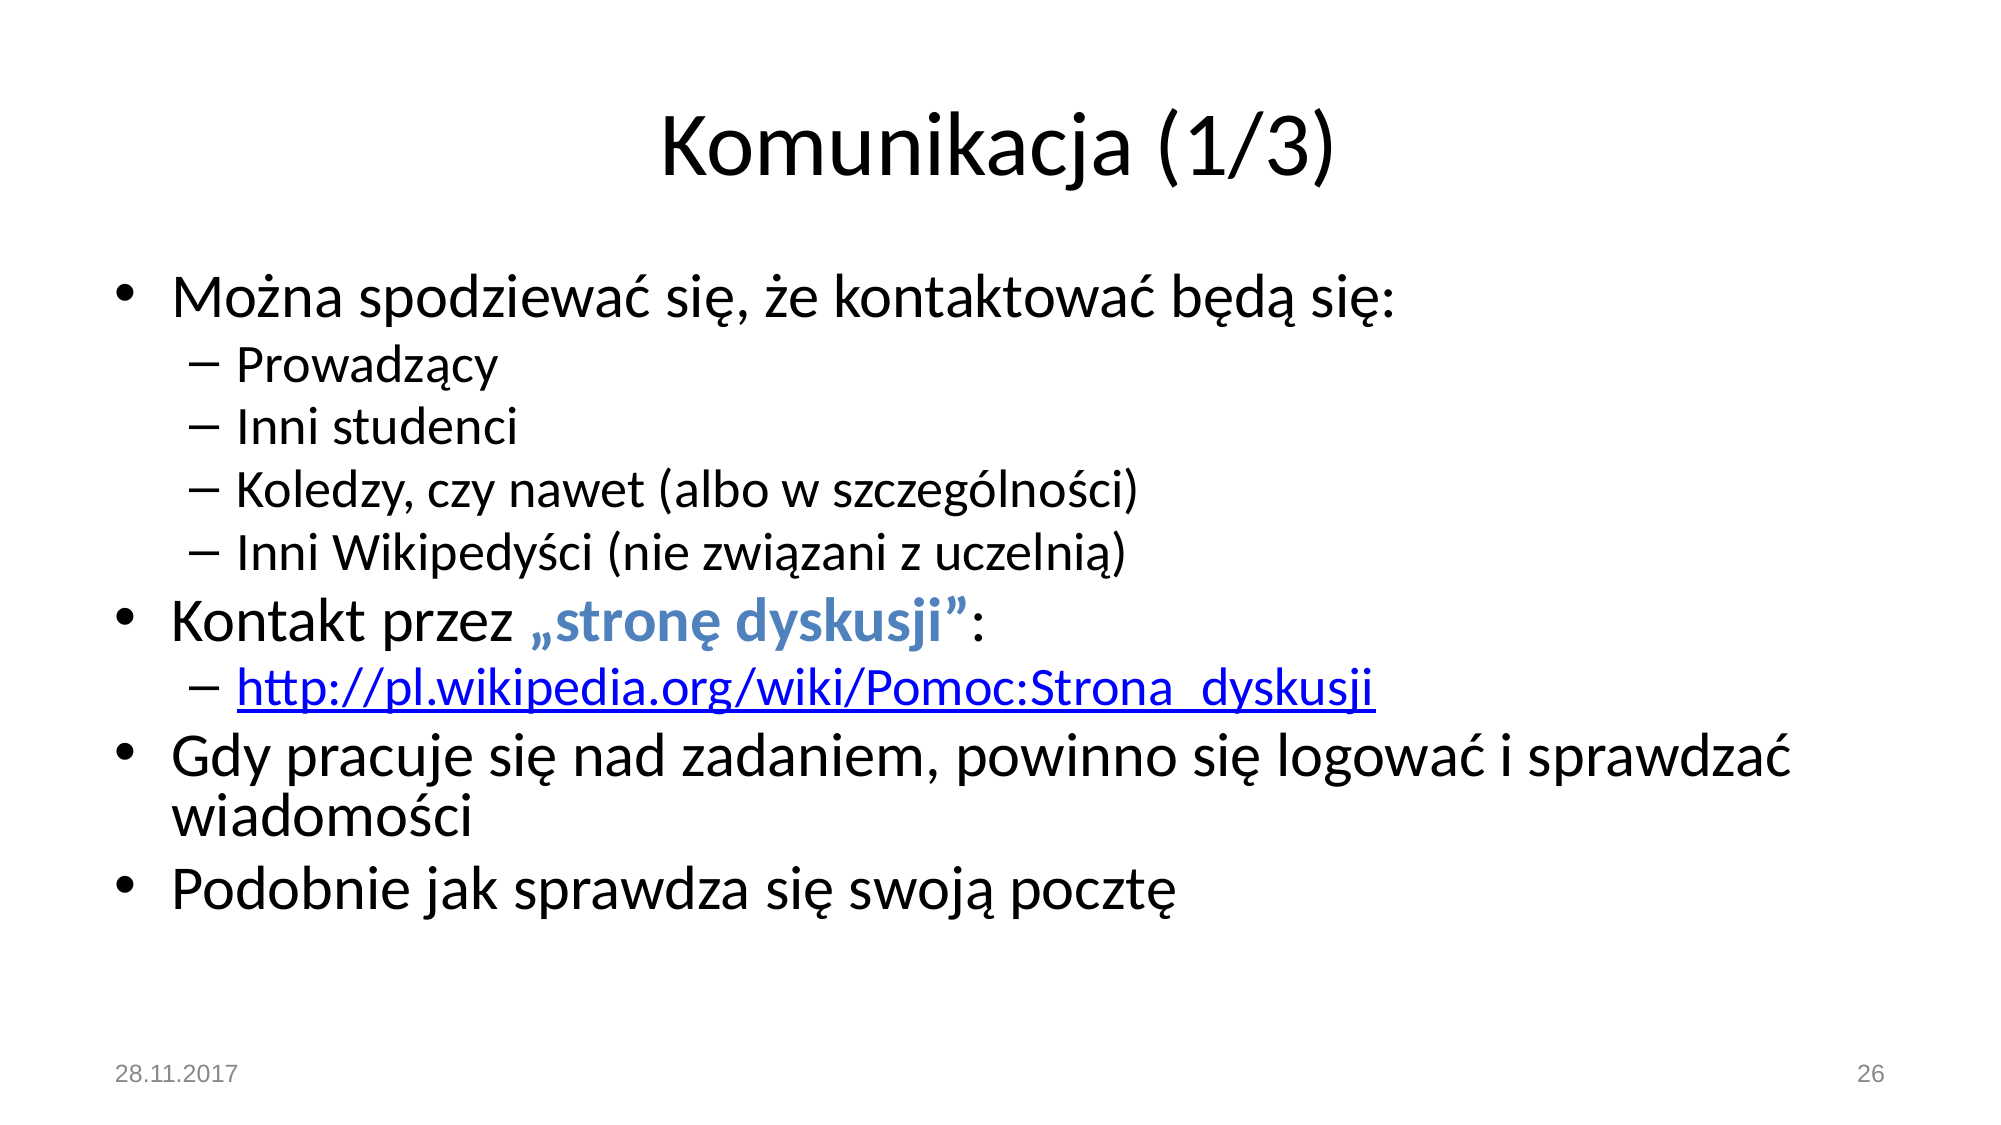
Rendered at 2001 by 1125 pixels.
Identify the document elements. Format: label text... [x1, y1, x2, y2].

list Można spodziewać się, że kontaktować będą się: Prowadzący Inni studenci Koledzy, czy nawet (albo w szczególności) Inni Wikipedyści (nie związani z uczelnią) Kontakt przez „stronę dyskusji”: http://pl.wikipedia.org/wiki/Pomoc:Strona_dyskusji Gdy pracuje się nad zadaniem, powinno się logować i sprawdzać wiadomości Podobnie jak sprawdza się swoją pocztę [99, 262, 1900, 1005]
slide_number 26 [1433, 1042, 1900, 1103]
title Komunikacja (1/3) [99, 45, 1900, 233]
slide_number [99, 1042, 567, 1103]
